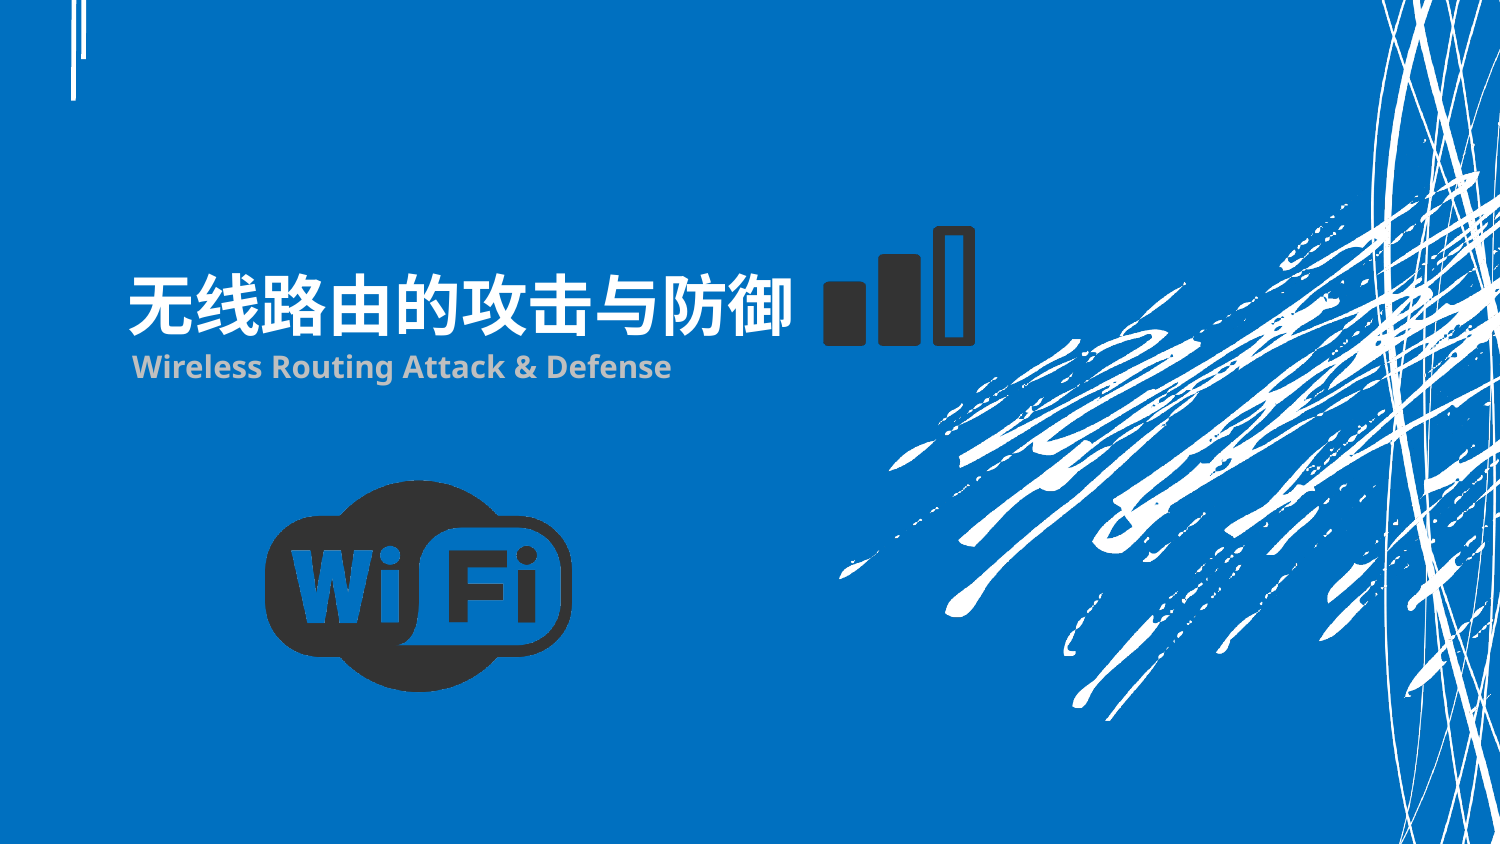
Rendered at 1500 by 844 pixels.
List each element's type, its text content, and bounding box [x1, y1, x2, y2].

title 无线路由的攻击与防御 [112, 254, 817, 352]
picture [817, 0, 1500, 844]
picture [265, 433, 572, 740]
subtitle Wireless Routing Attack & Defense [117, 339, 839, 393]
